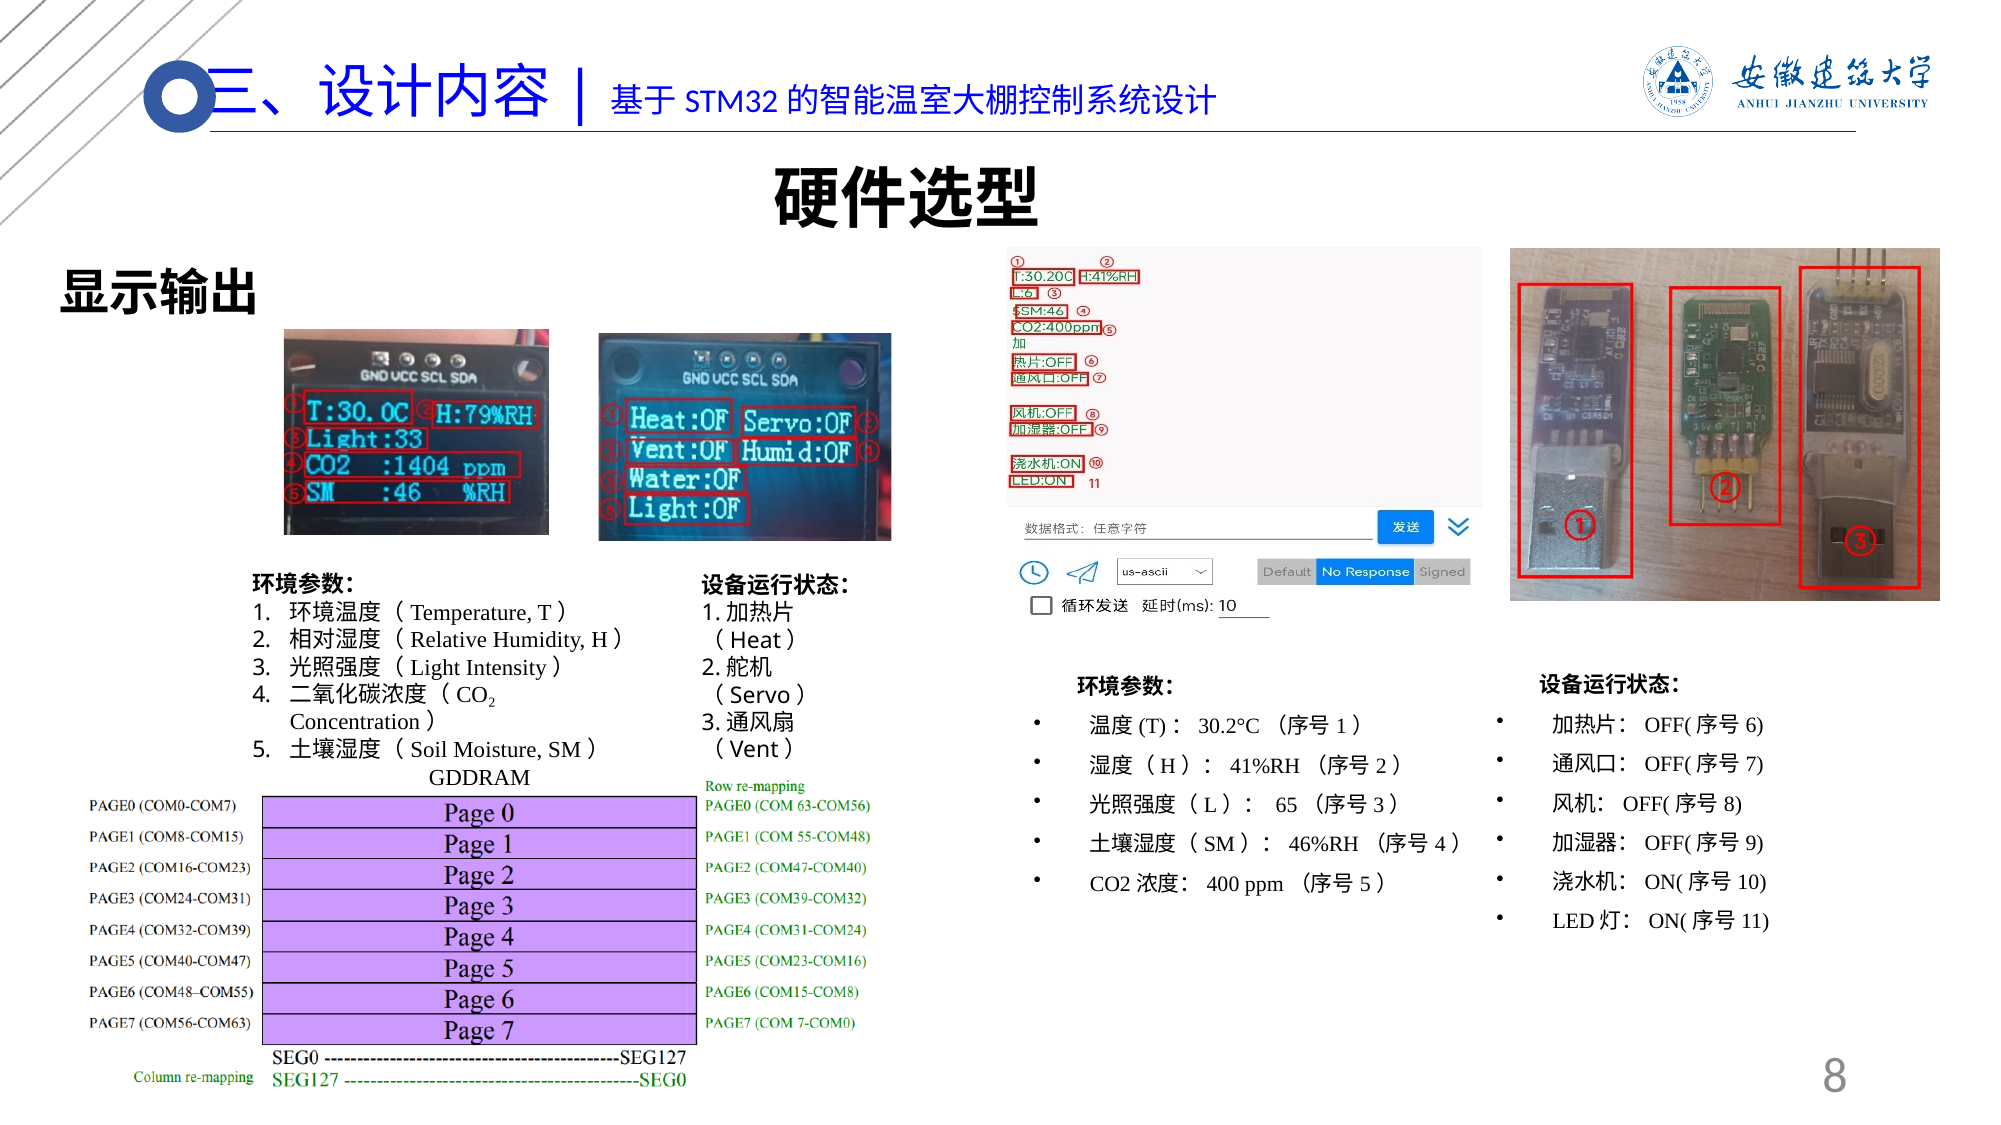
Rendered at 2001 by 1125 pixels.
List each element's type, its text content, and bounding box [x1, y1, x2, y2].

text_box 三、设计内容|基于STM32的智能温室大棚控制系统设计 [266, 47, 1234, 131]
text_box 环境参数： 环境温度（Temperature, T） 相对湿度（Relative Humidity, H） 光照强度（Light Intensity） 二氧化碳浓度（CO₂ Concentration） 土壤湿度（Soil Moisture, SM） [237, 562, 653, 766]
picture [1643, 46, 1930, 117]
text_box GDDRAM [414, 755, 619, 766]
text_box 硬件选型 [754, 97, 1061, 131]
picture [70, 766, 886, 1095]
picture [1510, 248, 1940, 601]
picture [1007, 247, 1482, 636]
text_box 硬件选型 [754, 132, 1061, 244]
picture [283, 329, 549, 535]
slide_number 8 [1412, 1042, 1863, 1103]
text_box 设备运行状态： 1.加热片（Heat） 2.舵机（Servo） 3.通风扇（Vent） 4.加湿器（Humid） 5.浇水机（Water） 6.补光灯（Light） [686, 562, 899, 935]
text_box 设备运行状态： 加热片：OFF(序号6) 通风口：OFF(序号7) 风机：OFF(序号8) 加湿器：OFF(序号9) 浇水机：ON(序号10) LED灯：ON(序号11) [1481, 650, 1840, 941]
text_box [0, 0, 266, 257]
picture [598, 333, 892, 541]
text_box 环境参数： 温度(T)：30.2°C（序号1） 湿度（H）：41%RH（序号2） 光照强度（L）： 65（序号3） 土壤湿度（SM）：46%RH（序号4） CO2浓度：400 ppm（序号5） [1018, 652, 1481, 903]
text_box 显示输出 [44, 253, 283, 329]
